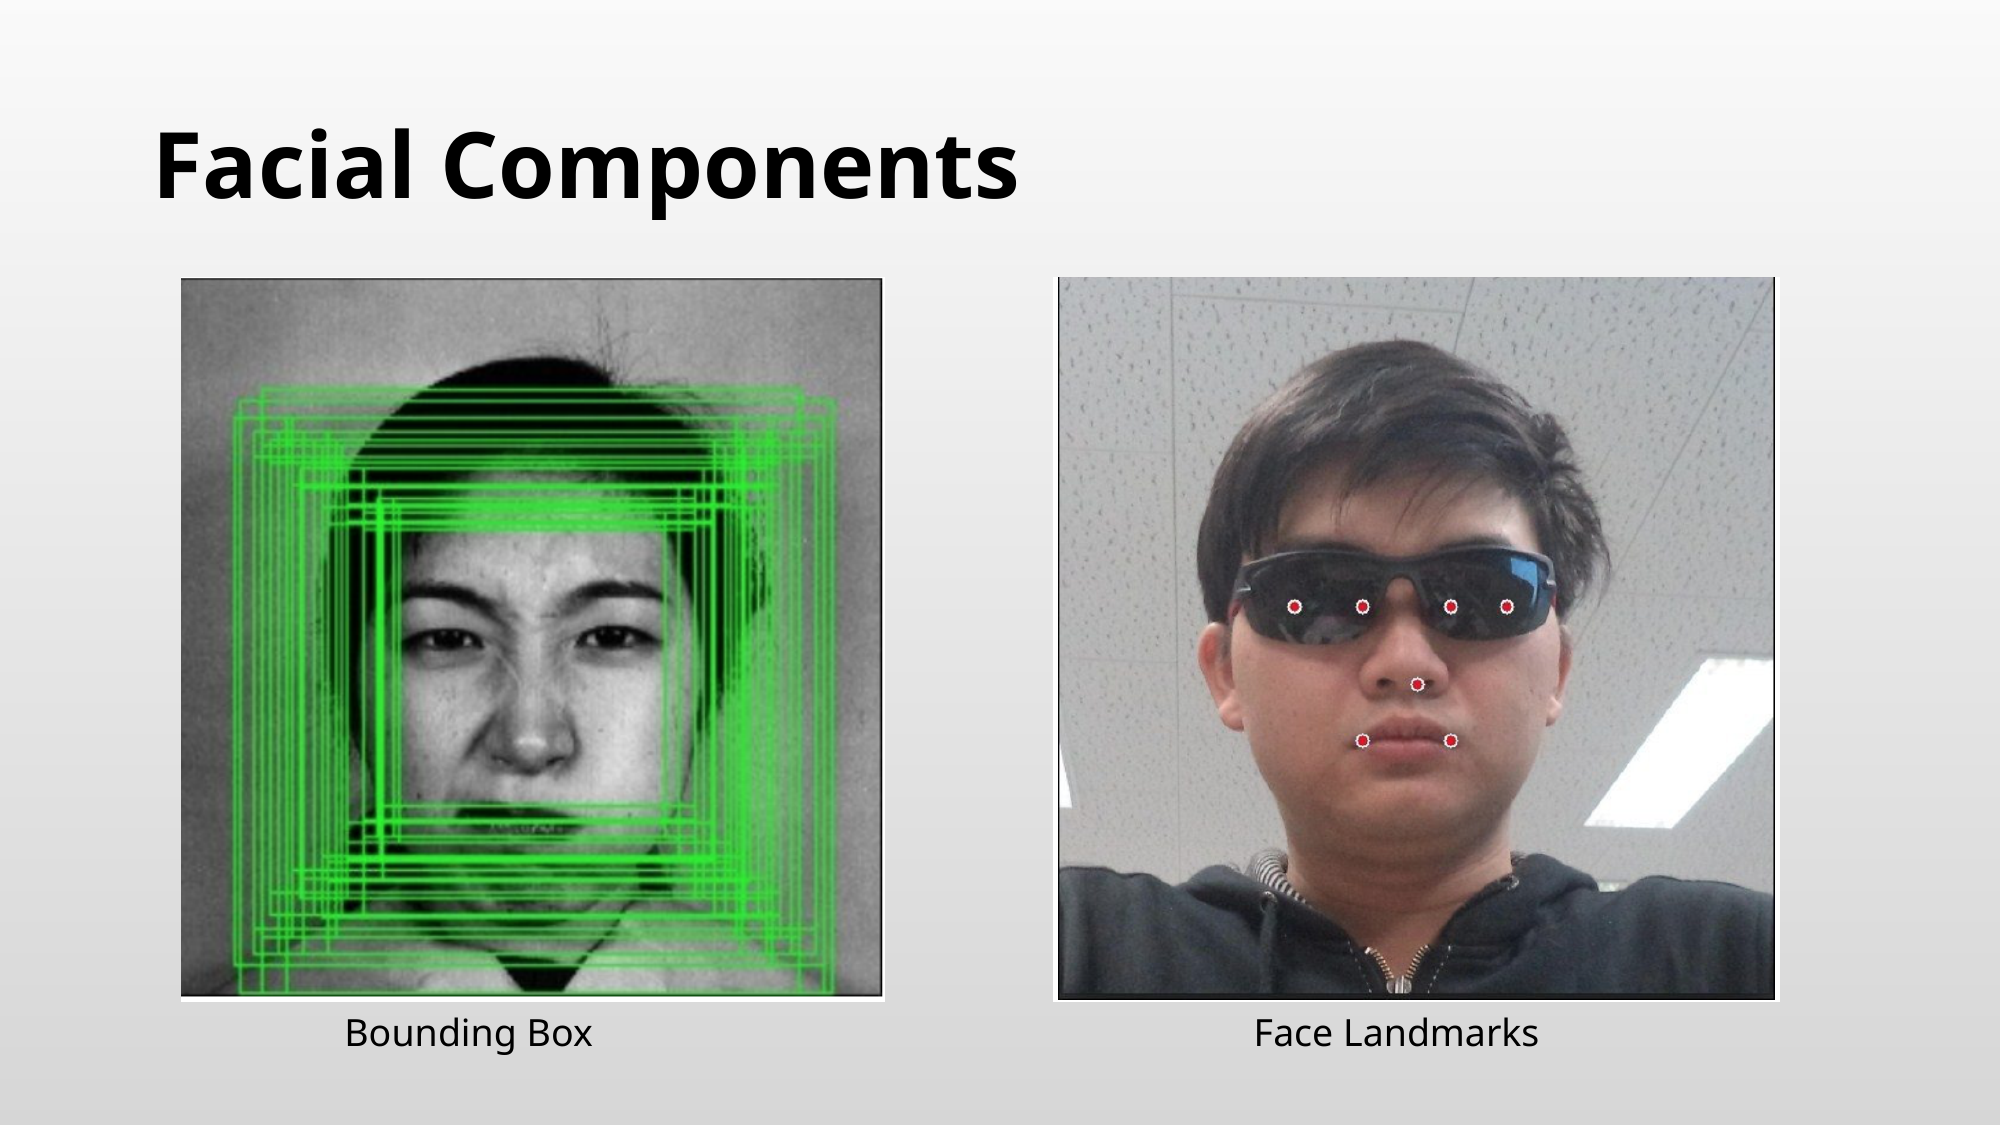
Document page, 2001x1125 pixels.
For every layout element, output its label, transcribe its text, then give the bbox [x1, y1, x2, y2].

picture [1053, 277, 1780, 1002]
text_box Bounding Box [329, 1002, 737, 1062]
text_box Facial Components [137, 59, 1863, 278]
text_box Face Landmarks [1239, 1002, 1652, 1062]
picture [181, 277, 885, 1002]
